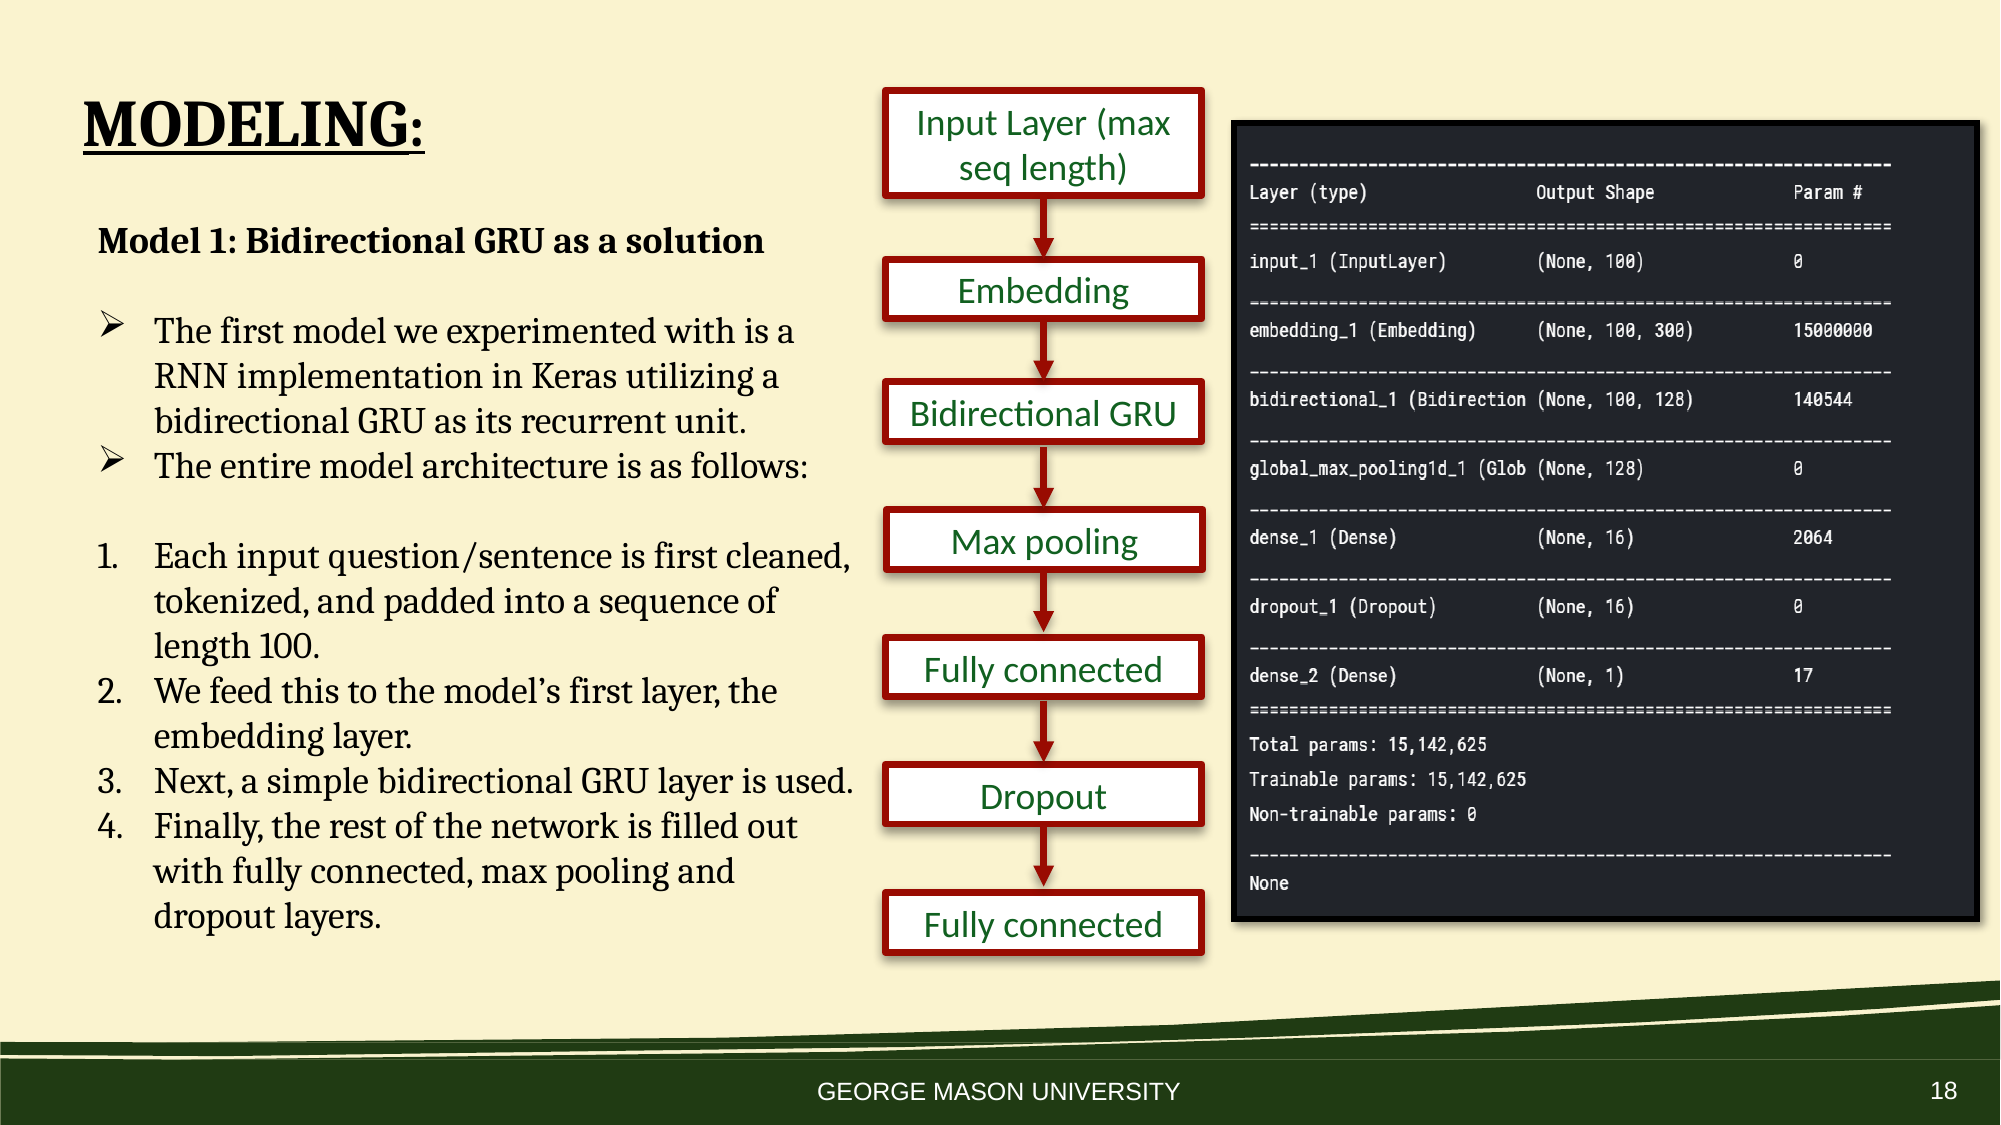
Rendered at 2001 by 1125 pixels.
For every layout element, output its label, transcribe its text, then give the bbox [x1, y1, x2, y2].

picture [1236, 125, 1975, 917]
text_box Model 1: Bidirectional GRU as a solution The first model we experimented with is a RNN implementation in Keras utilizing a bidirectional GRU as its recurrent unit. The entire model architecture is as follows: Each input question/sentence is first cleaned, tokenized, and padded into a sequence of length 100. We feed this to the model’s first layer, the embedding layer. Next, a simple bidirectional GRU layer is used. Finally, the rest of the network is filled out with fully connected, max pooling and dropout layers. [82, 208, 872, 1034]
slide_number 18 [1925, 1076, 1975, 1105]
text_box GEORGE MASON UNIVERSITY [815, 1077, 1186, 1105]
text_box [885, 88, 1204, 954]
title MODELING: [82, 79, 1858, 172]
